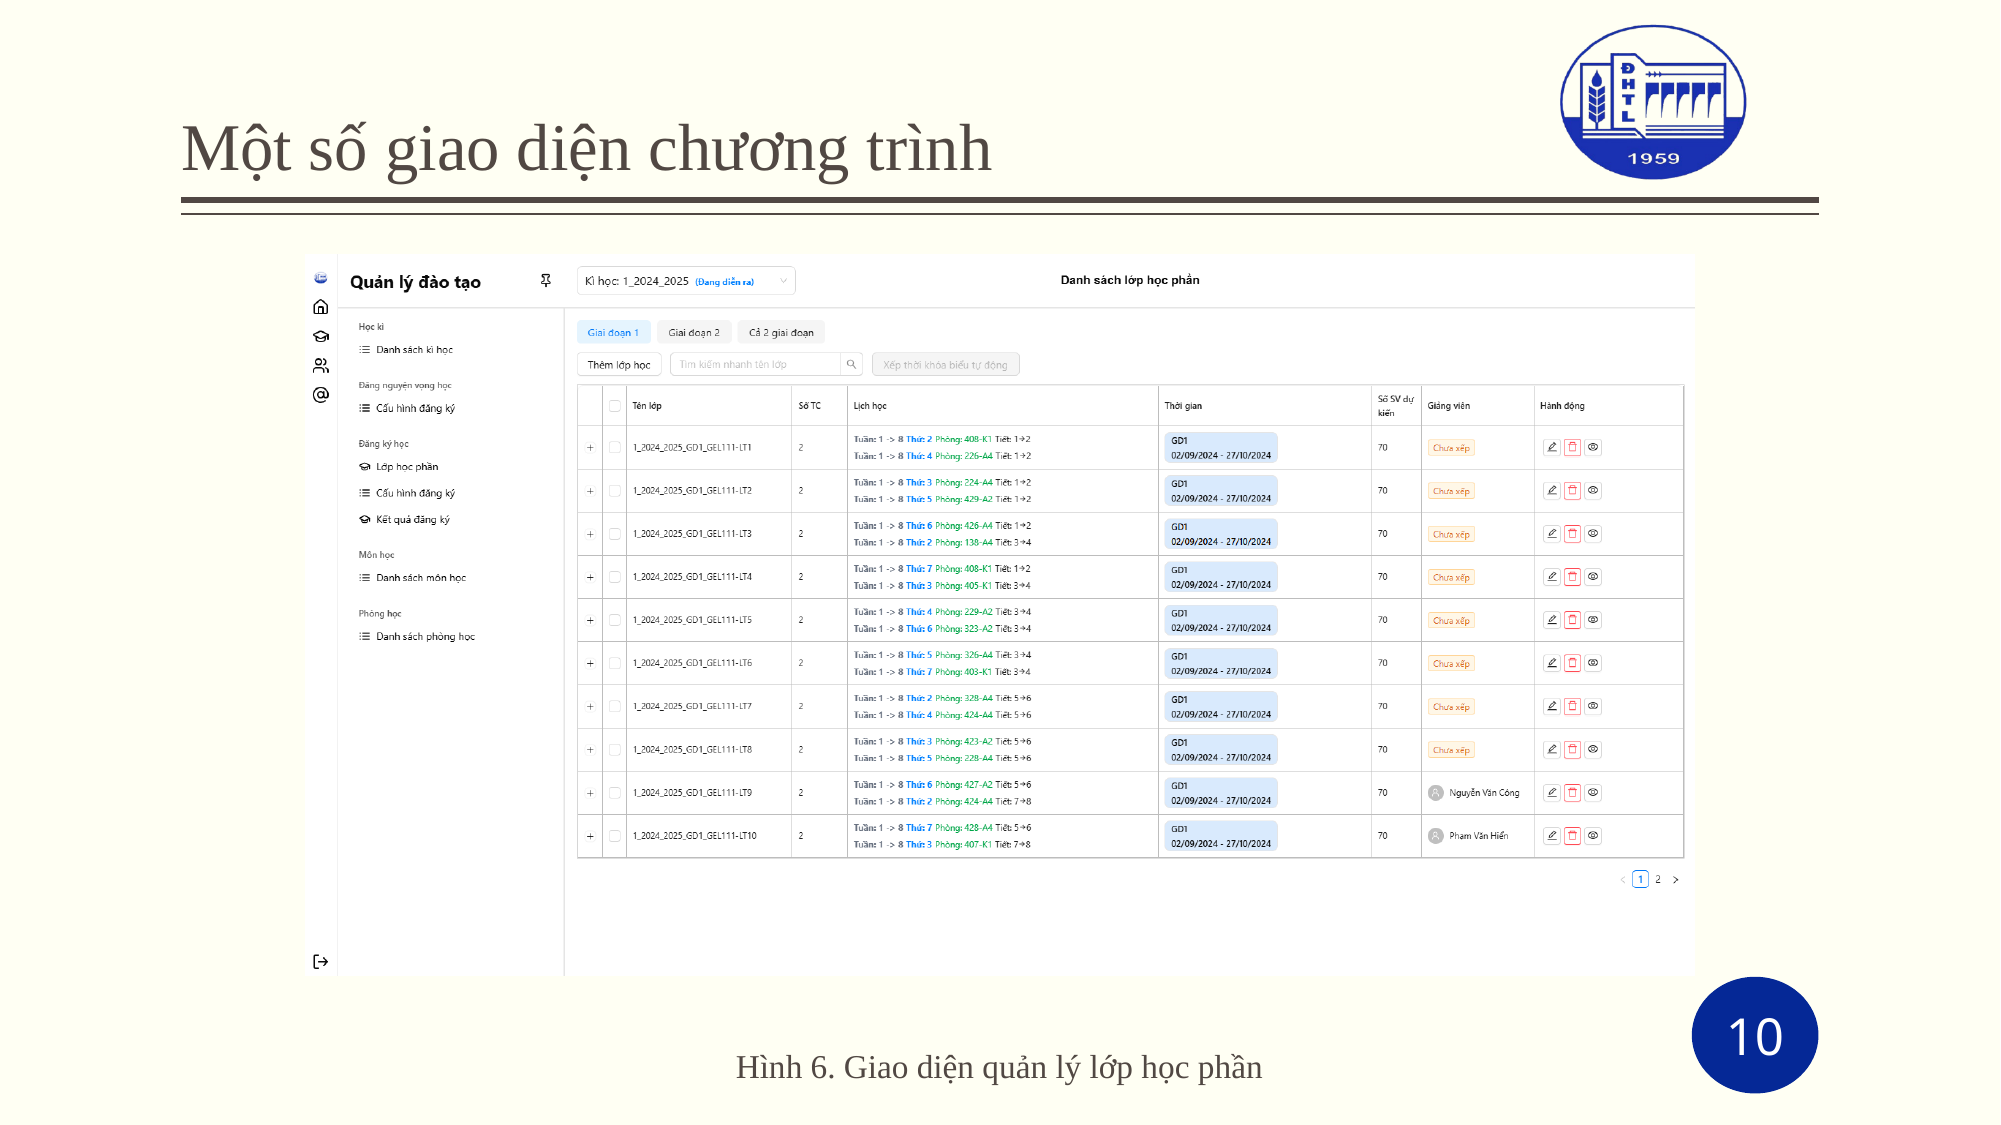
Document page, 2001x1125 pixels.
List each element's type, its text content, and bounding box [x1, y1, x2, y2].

picture [305, 254, 1695, 976]
text_box Hình 6. Giao diện quản lý lớp học phần [721, 1037, 1279, 1093]
title Một số giao diện chương trình [181, 12, 1483, 193]
picture [1484, 12, 1819, 193]
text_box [1691, 976, 1819, 1094]
